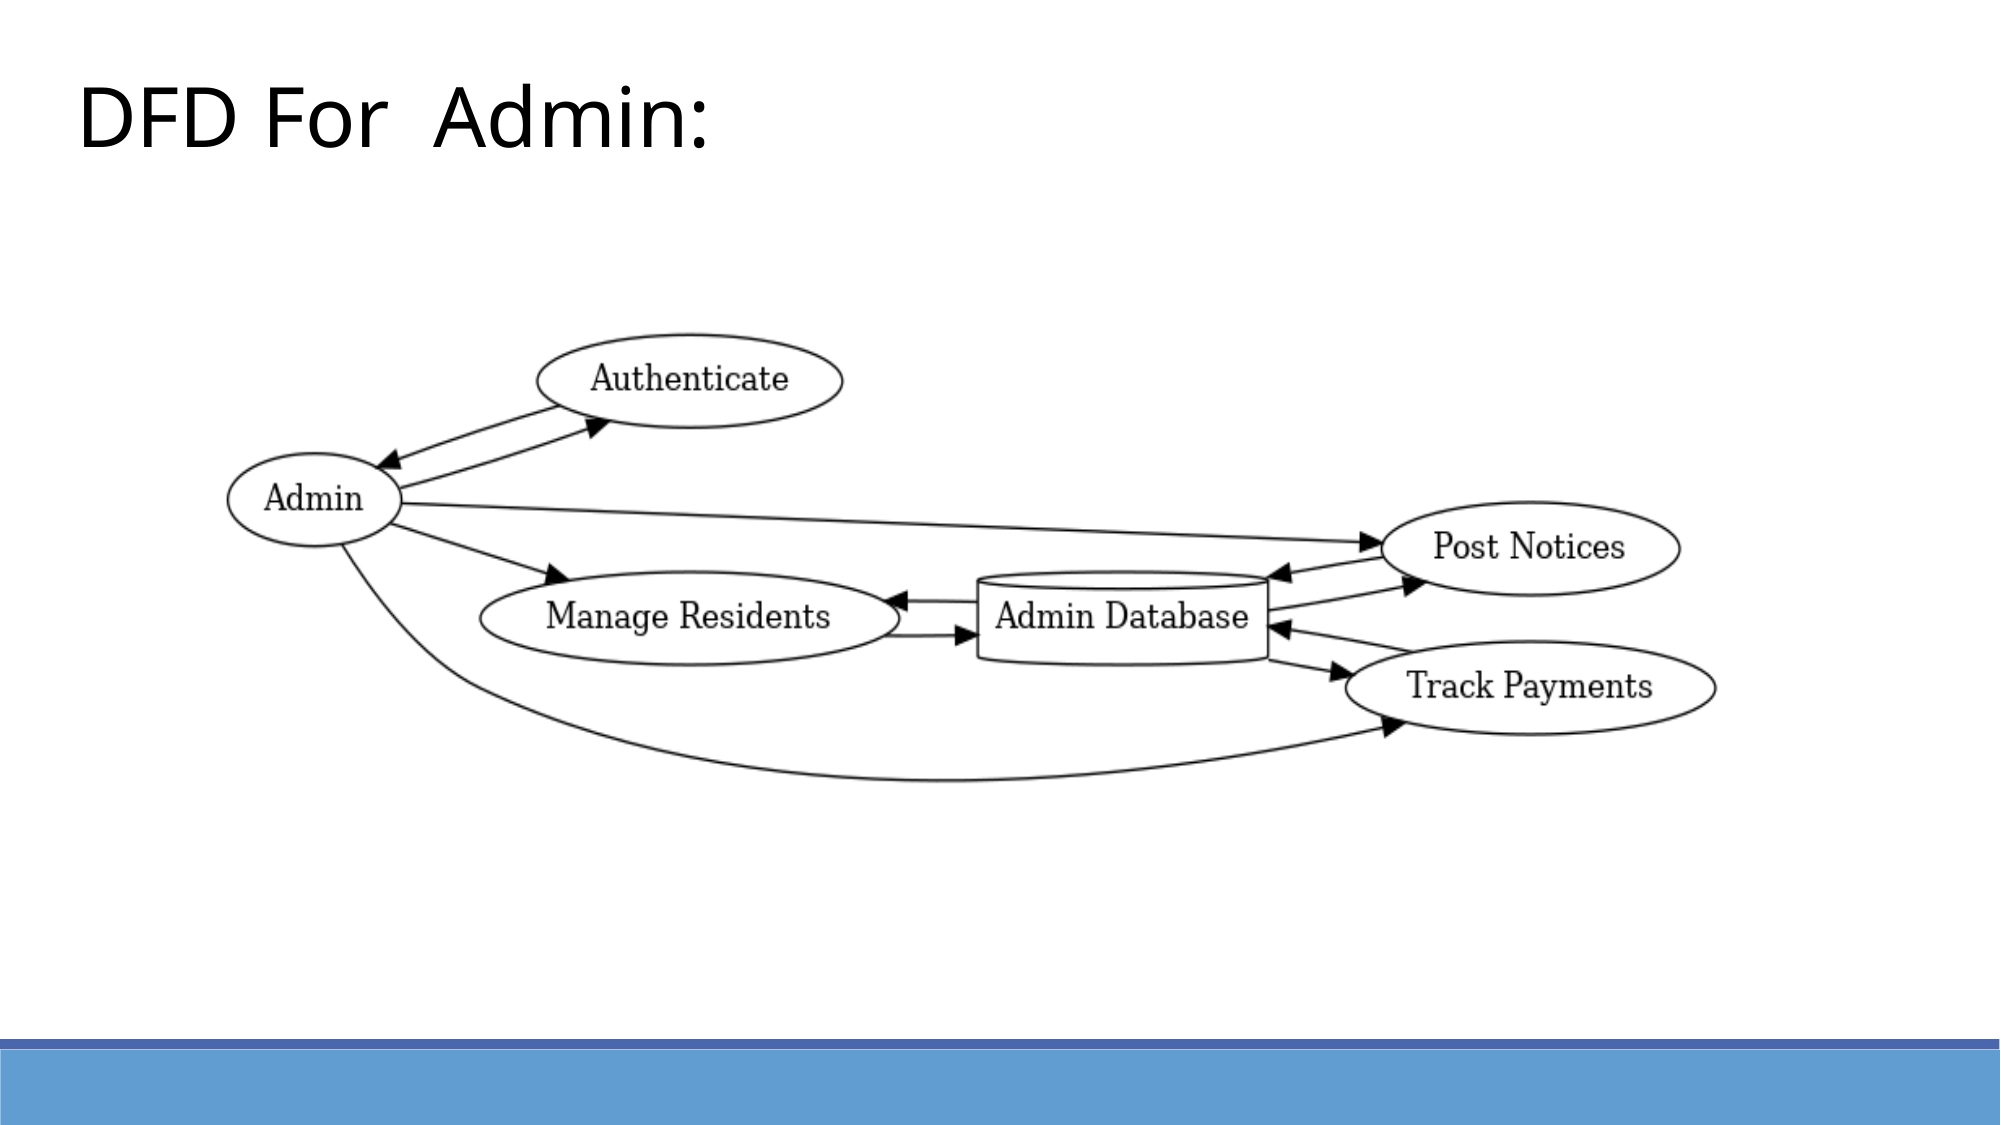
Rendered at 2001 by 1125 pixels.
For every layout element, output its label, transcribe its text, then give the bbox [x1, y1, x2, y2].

picture [218, 325, 1724, 791]
text_box DFD For Admin: [61, 56, 749, 172]
